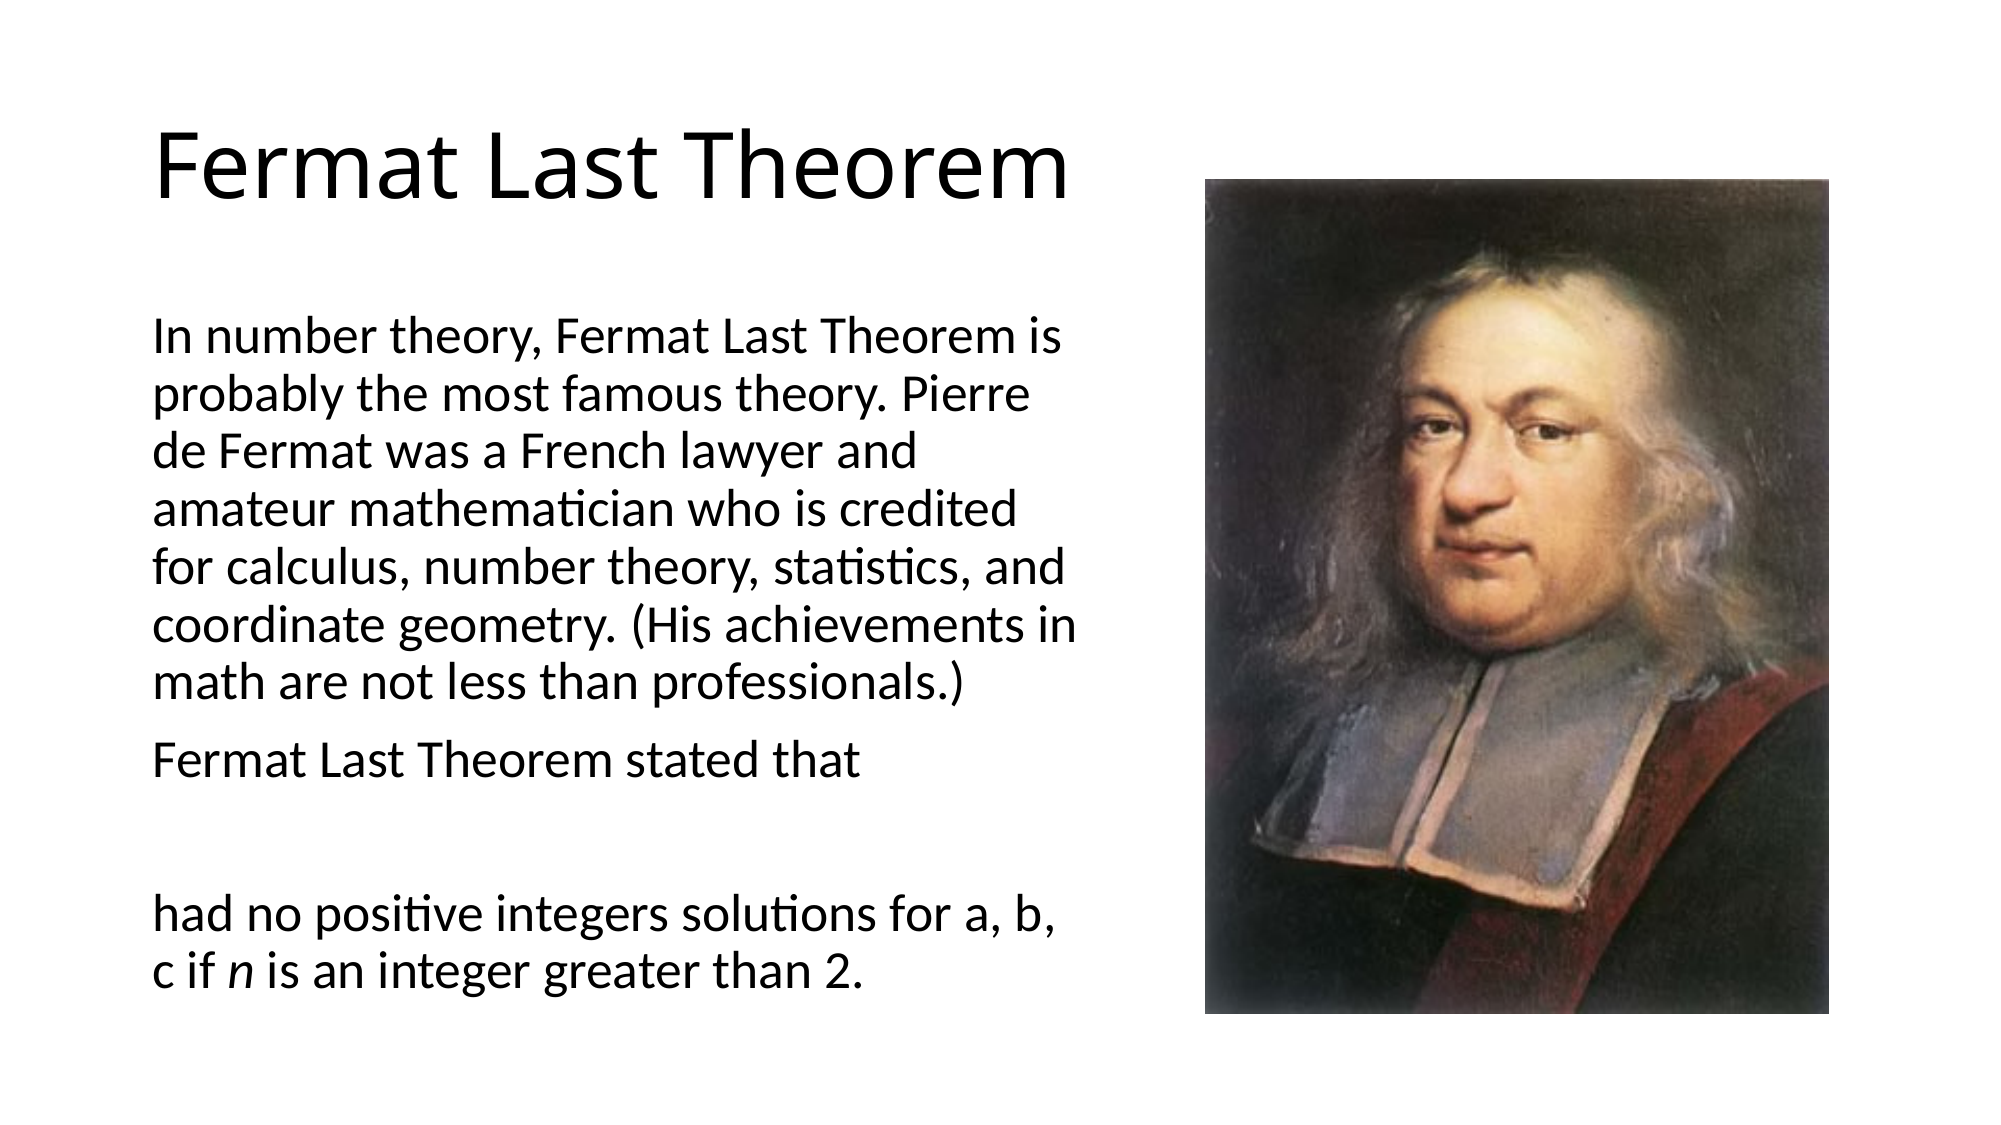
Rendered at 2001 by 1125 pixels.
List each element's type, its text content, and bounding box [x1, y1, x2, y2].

picture [1205, 179, 1829, 1014]
title Fermat Last Theorem [137, 59, 1863, 278]
